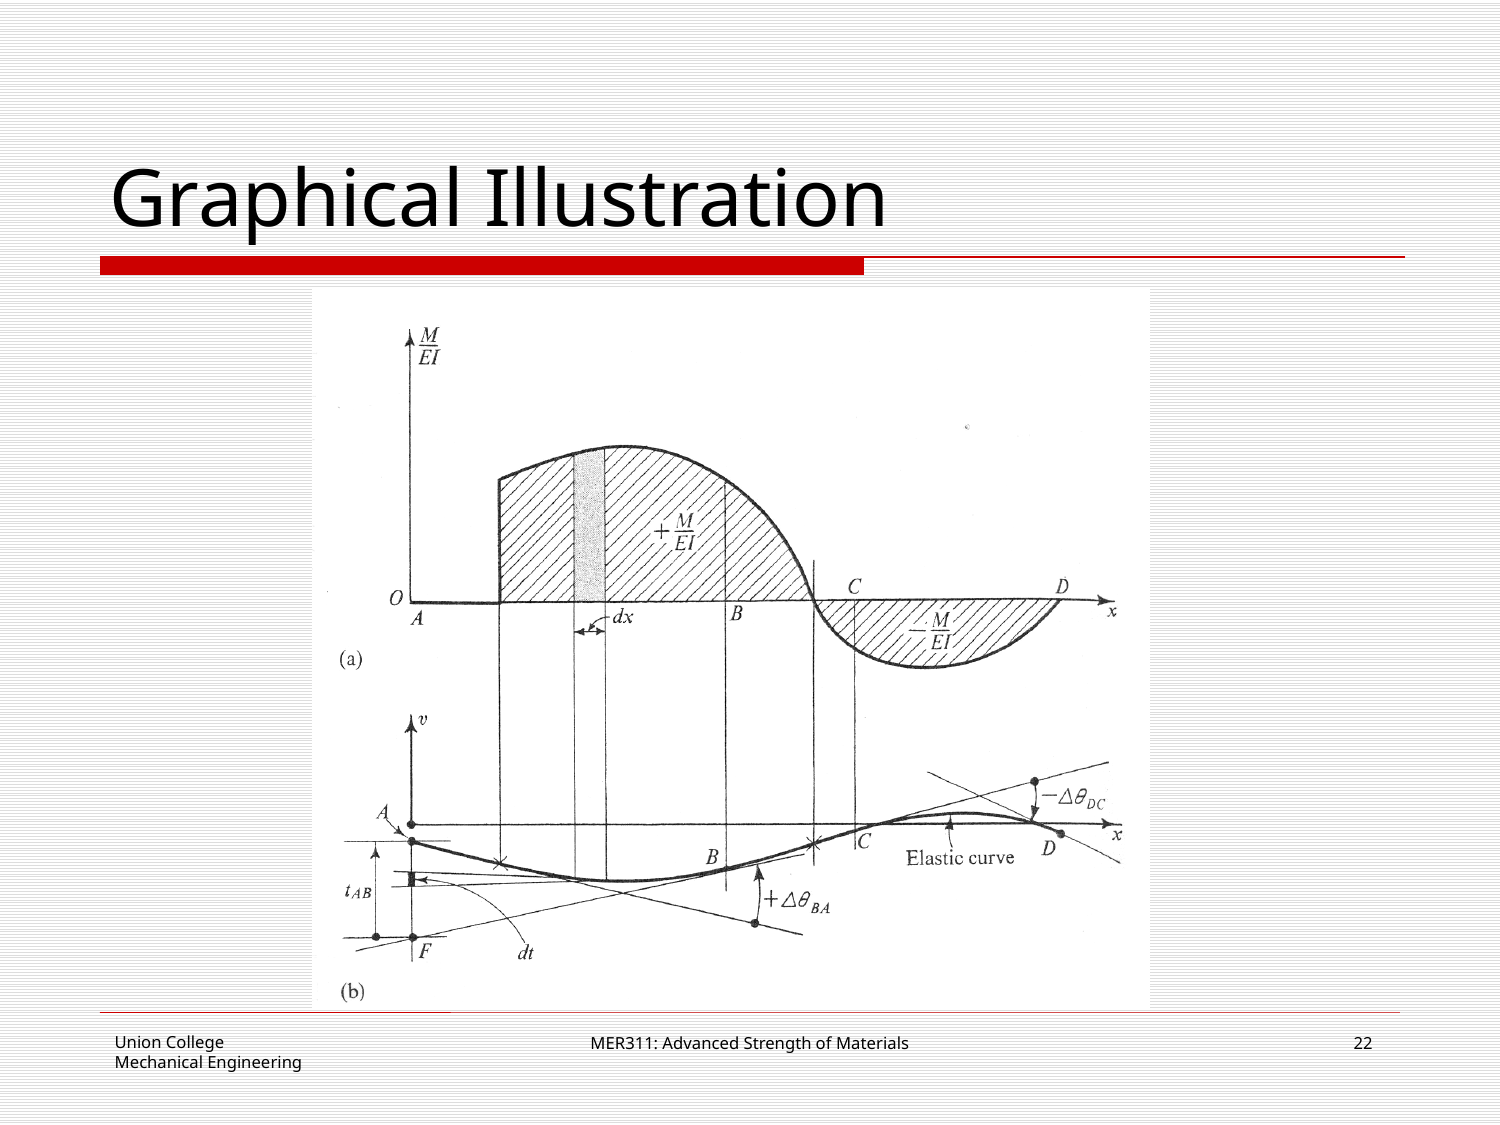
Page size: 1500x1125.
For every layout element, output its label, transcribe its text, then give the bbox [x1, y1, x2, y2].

footer MER311: Advanced Strength of Materials [512, 1024, 988, 1101]
slide_number 22 [1074, 1024, 1388, 1101]
title Graphical Illustration [93, 49, 1407, 250]
picture [312, 287, 1151, 1010]
